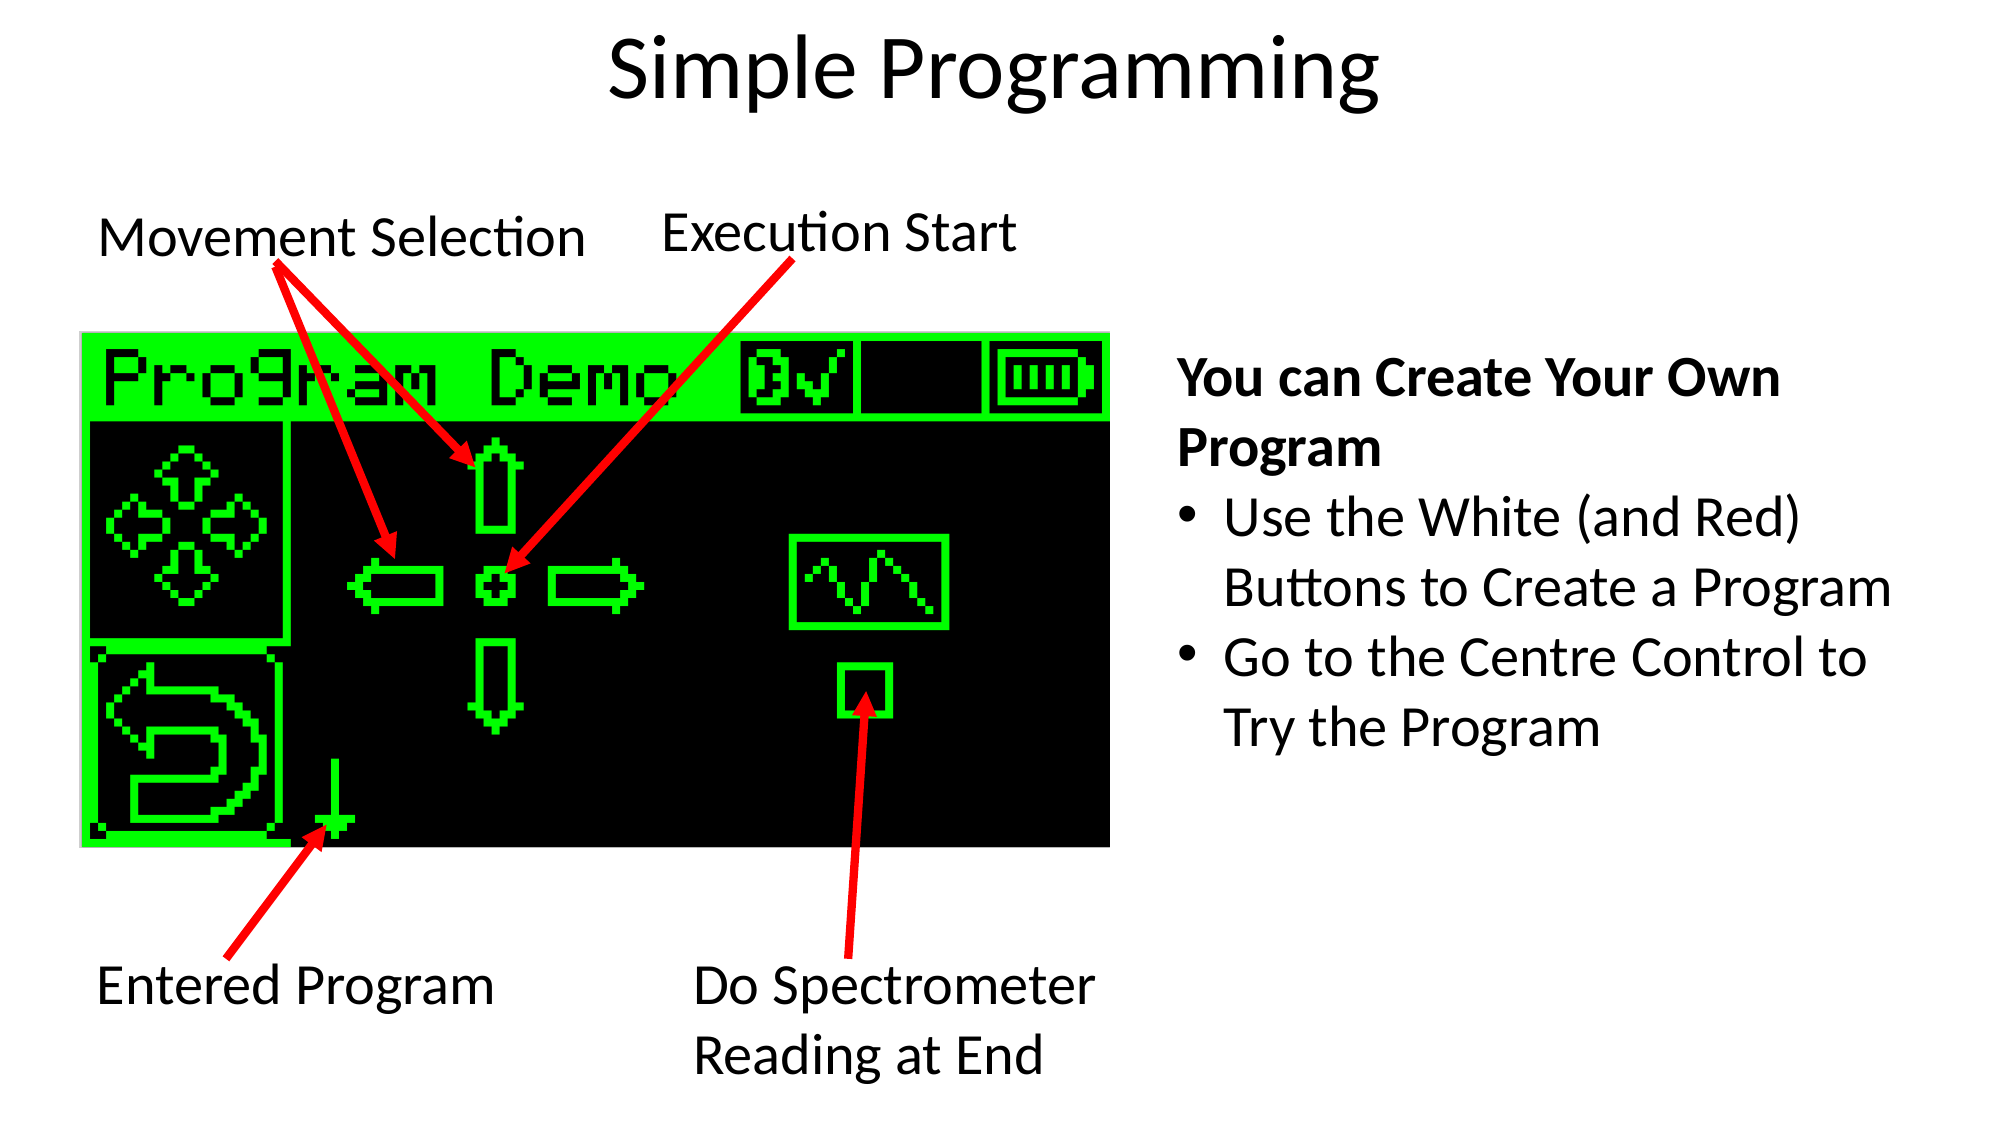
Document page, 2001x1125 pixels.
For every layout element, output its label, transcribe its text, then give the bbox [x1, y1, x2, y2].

text_box Entered Program [82, 938, 512, 1024]
text_box Do Spectrometer Reading at End [678, 938, 1113, 1094]
picture [79, 331, 1110, 848]
text_box You can Create Your Own Program Use the White (and Red) Buttons to Create a Program Go to the Centre Control to Try the Program [1162, 330, 1944, 766]
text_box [275, 261, 476, 468]
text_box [848, 691, 867, 959]
text_box Execution Start [646, 185, 1034, 271]
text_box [504, 258, 793, 574]
text_box Simple Programming [106, 0, 1883, 125]
text_box Movement Selection [82, 190, 603, 276]
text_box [225, 824, 327, 959]
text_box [275, 468, 395, 559]
